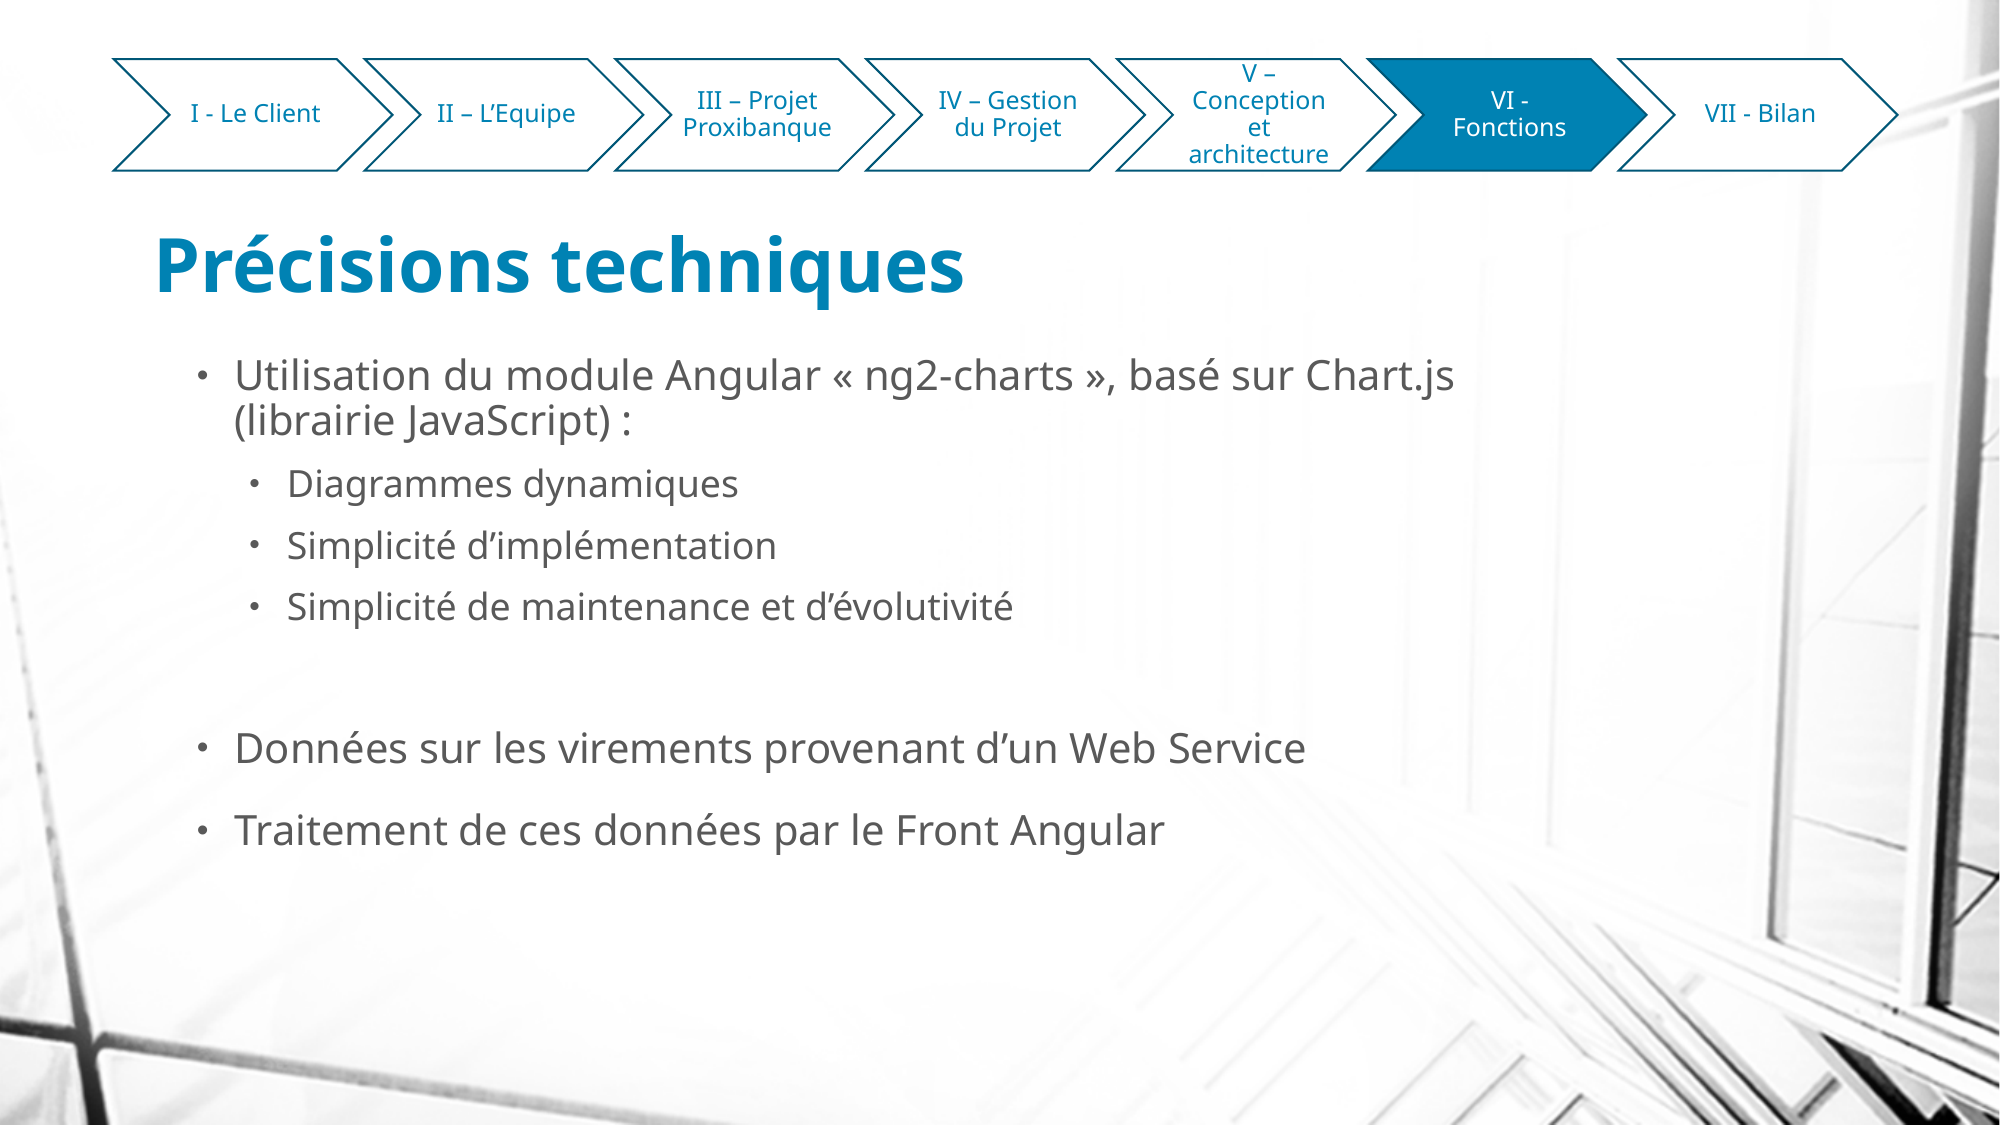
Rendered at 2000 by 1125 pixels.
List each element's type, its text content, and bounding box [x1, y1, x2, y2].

title Précisions techniques [138, 227, 1637, 315]
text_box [113, 2, 1898, 227]
picture [0, 0, 2000, 1125]
text_box Utilisation du module Angular « ng2-charts », basé sur Chart.js (librairie JavaScript) : Diagrammes dynamiques Simplicité d’implémentation Simplicité de maintenance et d’évolutivité Données sur les virements provenant d’un Web Service Traitement de ces données par le Front Angular [174, 347, 1600, 1035]
